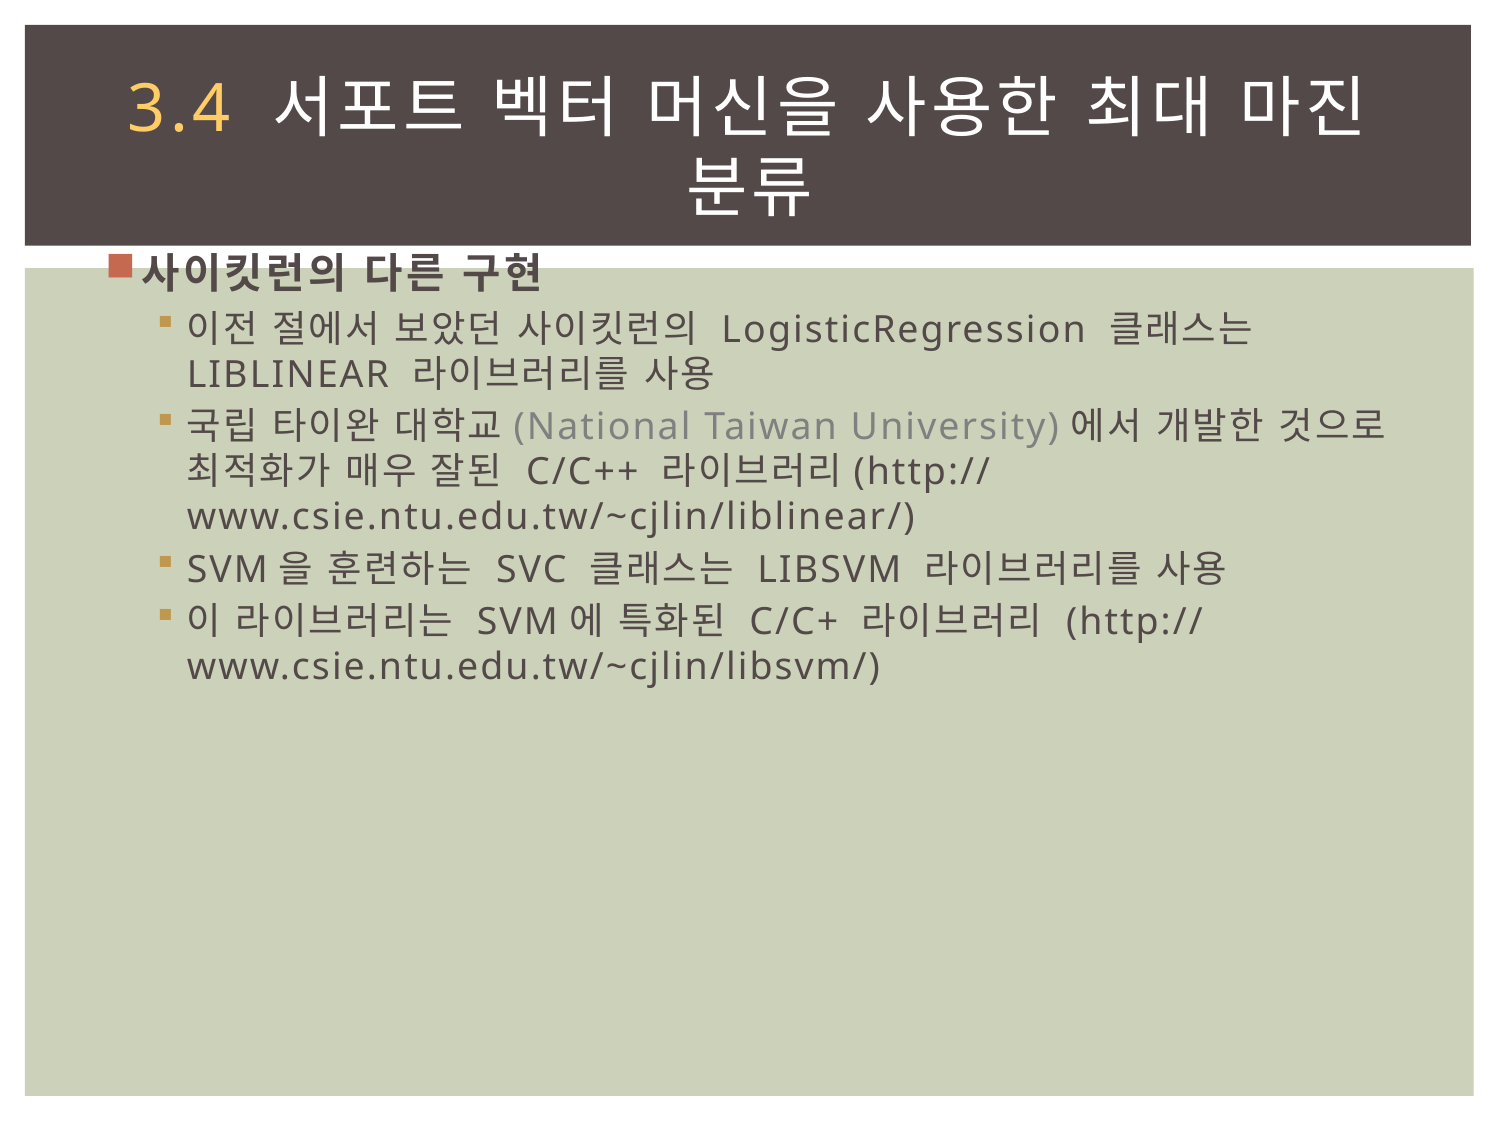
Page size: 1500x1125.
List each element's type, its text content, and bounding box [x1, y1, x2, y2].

title 3.4 서포트 벡터 머신을 사용한 최대 마진 분류 [62, 58, 1438, 232]
list 사이킷런의 다른 구현 이전 절에서 보았던 사이킷런의 LogisticRegression 클래스는 LIBLINEAR 라이브러리를 사용 국립 타이완 대학교(National Taiwan University)에서 개발한 것으로 최적화가 매우 잘된 C/C++ 라이브러리(http://www.csie.ntu.edu.tw/~cjlin/liblinear/) SVM을 훈련하는 SVC 클래스는 LIBSVM 라이브러리를 사용 이 라이브러리는 SVM에 특화된 C/C+ 라이브러리 (http://www.csie.ntu.edu.tw/~cjlin/libsvm/) [81, 239, 1412, 1054]
